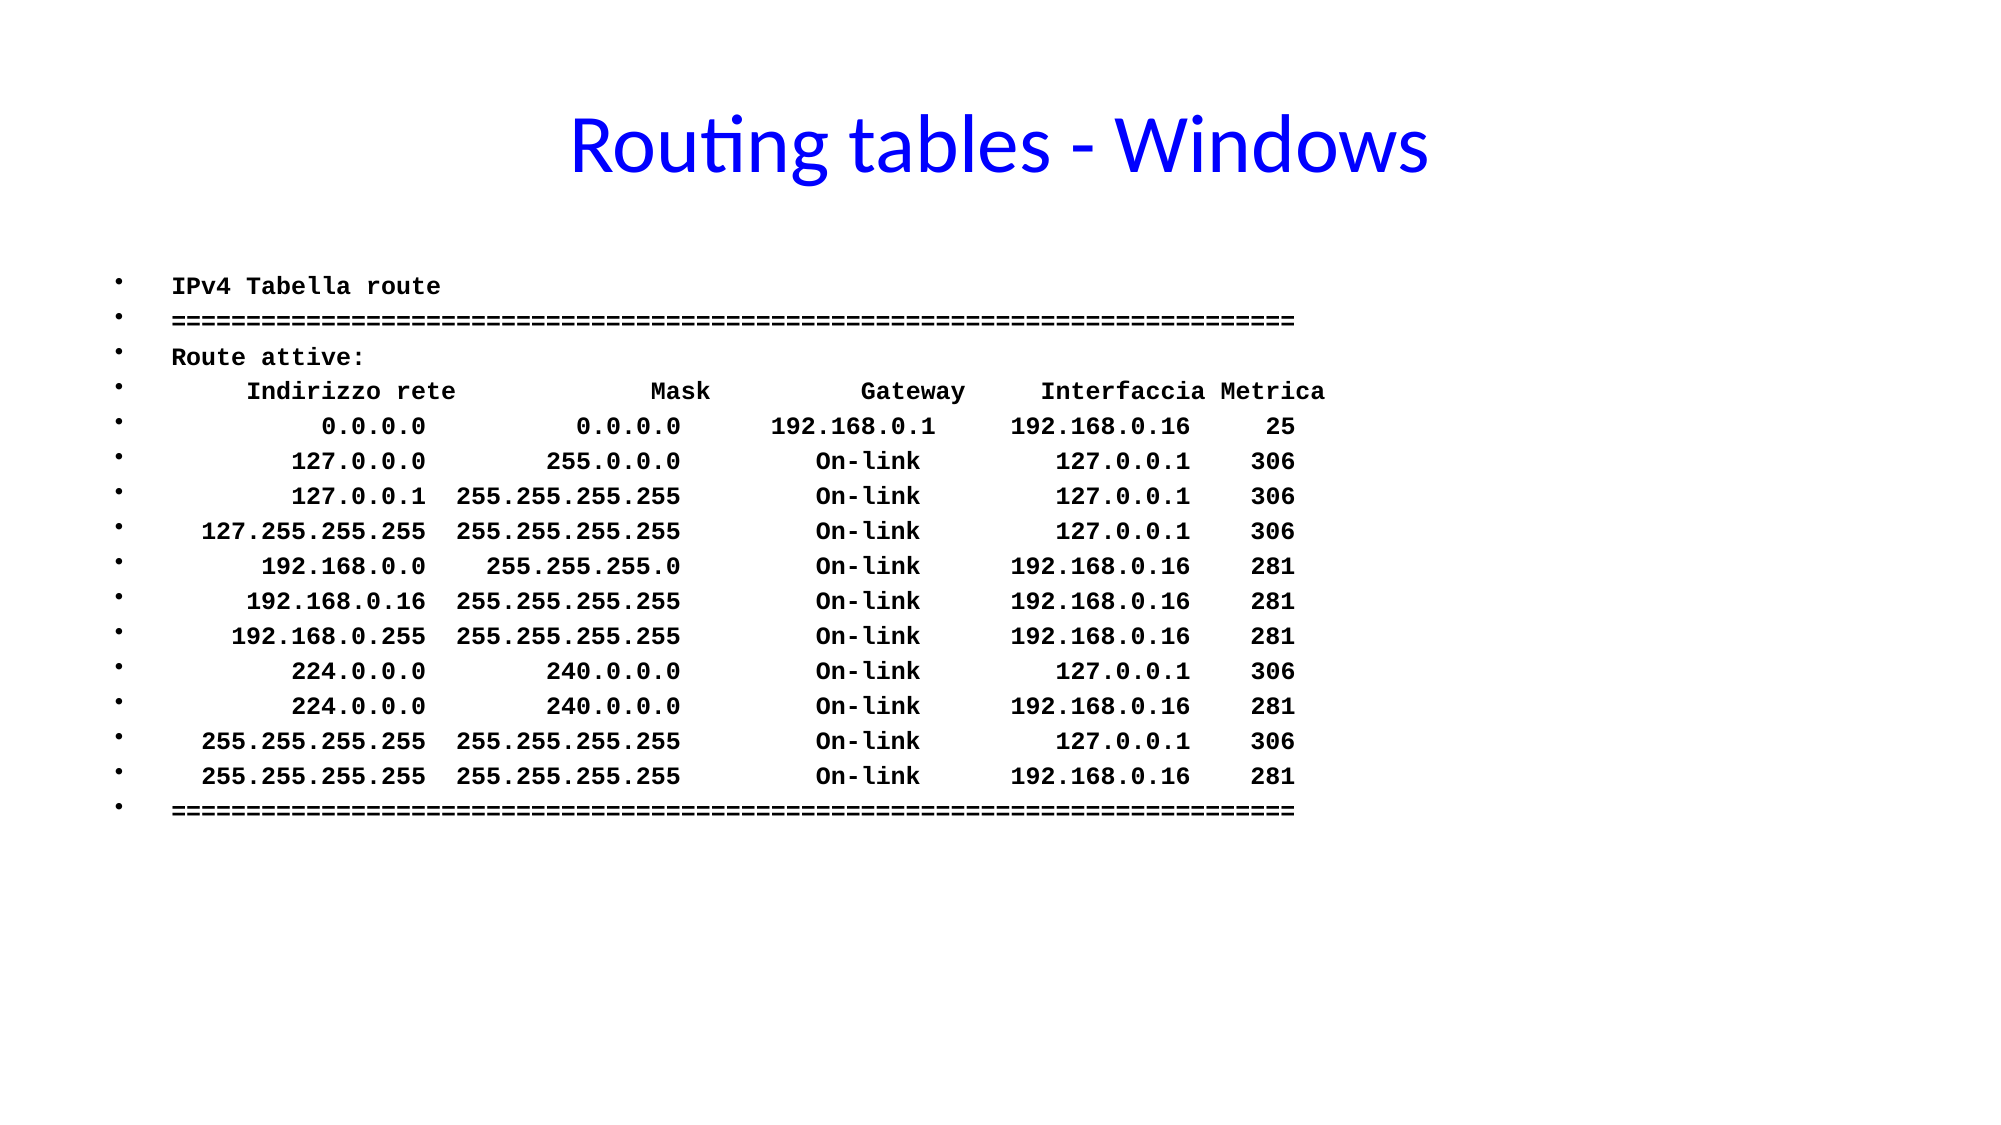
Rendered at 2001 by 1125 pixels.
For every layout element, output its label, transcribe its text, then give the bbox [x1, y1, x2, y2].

title Routing tables - Windows [99, 45, 1900, 233]
list IPv4 Tabella route =========================================================================== Route attive: Indirizzo rete Mask Gateway Interfaccia Metrica 0.0.0.0 0.0.0.0 192.168.0.1 192.168.0.16 25 127.0.0.0 255.0.0.0 On-link 127.0.0.1 306 127.0.0.1 255.255.255.255 On-link 127.0.0.1 306 127.255.255.255 255.255.255.255 On-link 127.0.0.1 306 192.168.0.0 255.255.255.0 On-link 192.168.0.16 281 192.168.0.16 255.255.255.255 On-link 192.168.0.16 281 192.168.0.255 255.255.255.255 On-link 192.168.0.16 281 224.0.0.0 240.0.0.0 On-link 127.0.0.1 306 224.0.0.0 240.0.0.0 On-link 192.168.0.16 281 255.255.255.255 255.255.255.255 On-link 127.0.0.1 306 255.255.255.255 255.255.255.255 On-link 192.168.0.16 281 =========================================================================== [99, 262, 1900, 1005]
